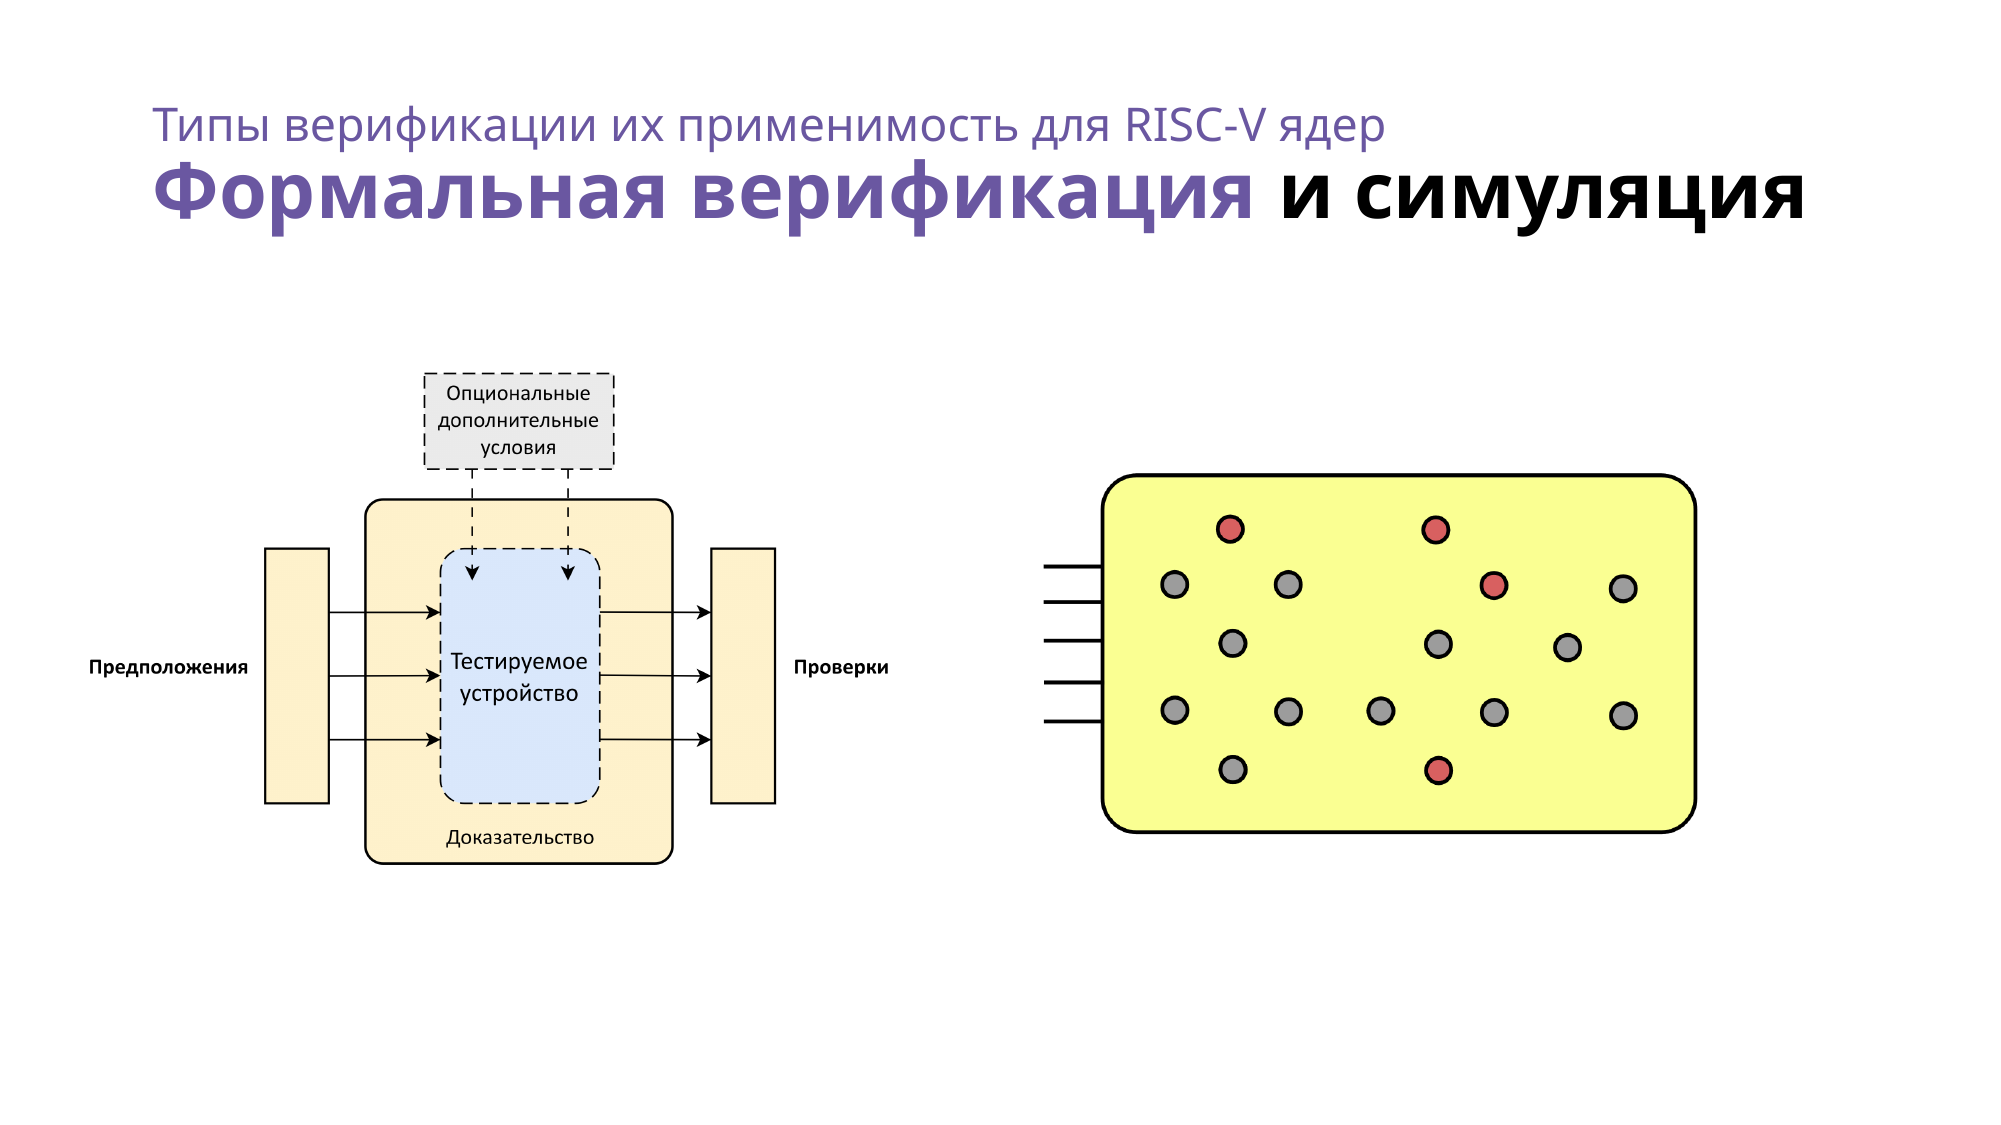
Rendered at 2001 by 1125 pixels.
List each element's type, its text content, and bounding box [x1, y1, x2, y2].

picture [87, 371, 937, 1017]
title Типы верификации их применимость для RISC-V ядер Формальная верификация и симуляция [137, 59, 1863, 278]
picture [999, 423, 2000, 1125]
